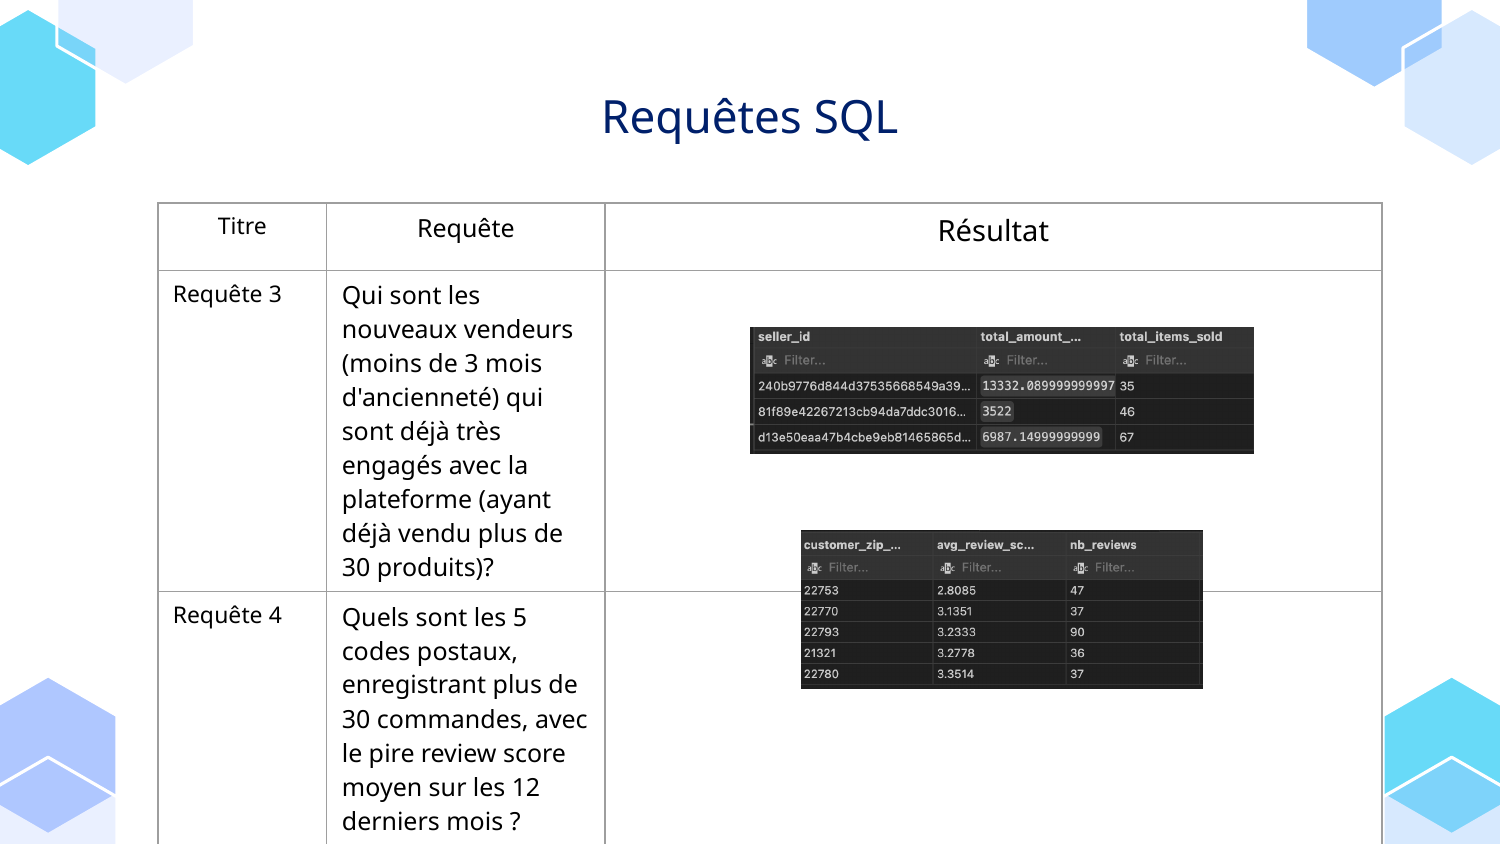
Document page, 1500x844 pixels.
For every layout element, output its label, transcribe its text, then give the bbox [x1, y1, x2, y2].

table_cell [606, 592, 1381, 844]
table_cell Qui sont les nouveaux vendeurs (moins de 3 mois d'ancienneté) qui sont déjà très engagés avec la plateforme (ayant déjà vendu plus de 30 produits)? [327, 271, 604, 591]
table_cell Requête 4 [159, 592, 326, 844]
table_cell [606, 271, 1381, 591]
table_header Résultat [606, 204, 1381, 270]
table_header Requête [327, 204, 604, 270]
table_cell Requête 3 [159, 271, 326, 591]
table_cell Quels sont les 5 codes postaux, enregistrant plus de 30 commandes, avec le pire review score moyen sur les 12 derniers mois ? [327, 592, 604, 844]
picture [801, 530, 1203, 689]
title Requêtes SQL [118, 72, 1382, 167]
picture [749, 327, 1255, 455]
table_header Titre [159, 204, 326, 270]
